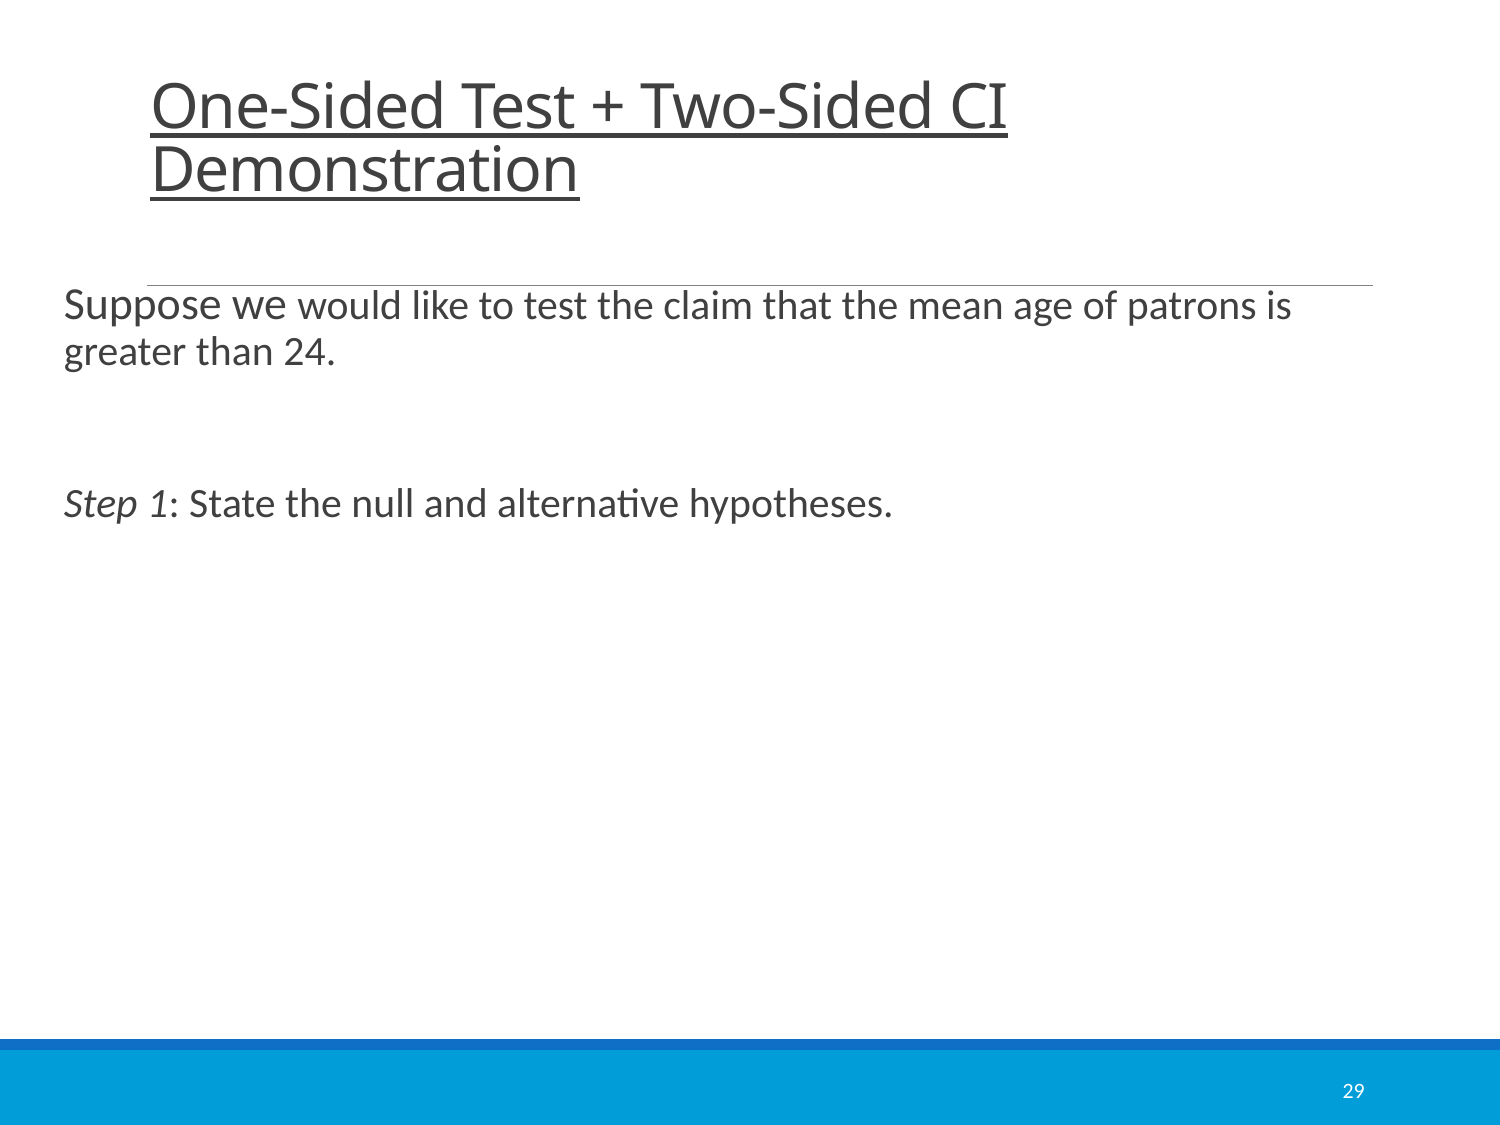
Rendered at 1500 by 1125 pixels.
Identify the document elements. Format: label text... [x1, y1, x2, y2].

slide_number 29 [1218, 1059, 1380, 1120]
title One-Sided Test + Two-Sided CI Demonstration [135, 47, 1373, 213]
